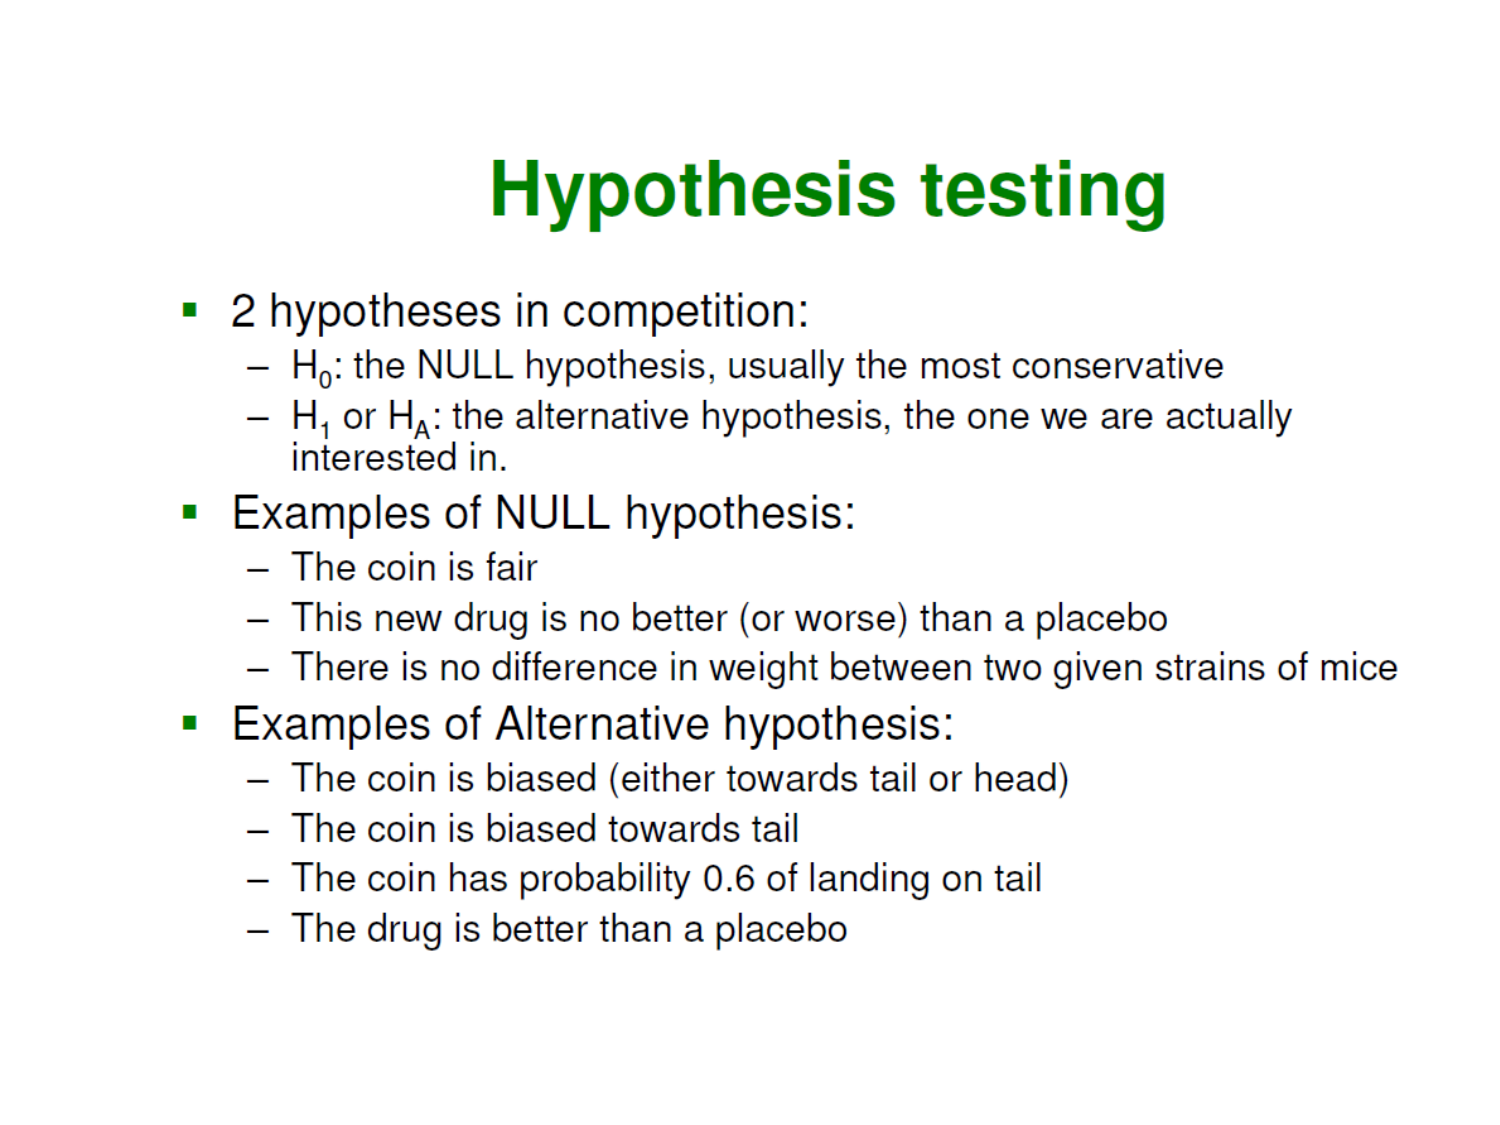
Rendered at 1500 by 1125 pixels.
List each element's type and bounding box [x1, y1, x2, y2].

picture [124, 112, 1429, 1000]
